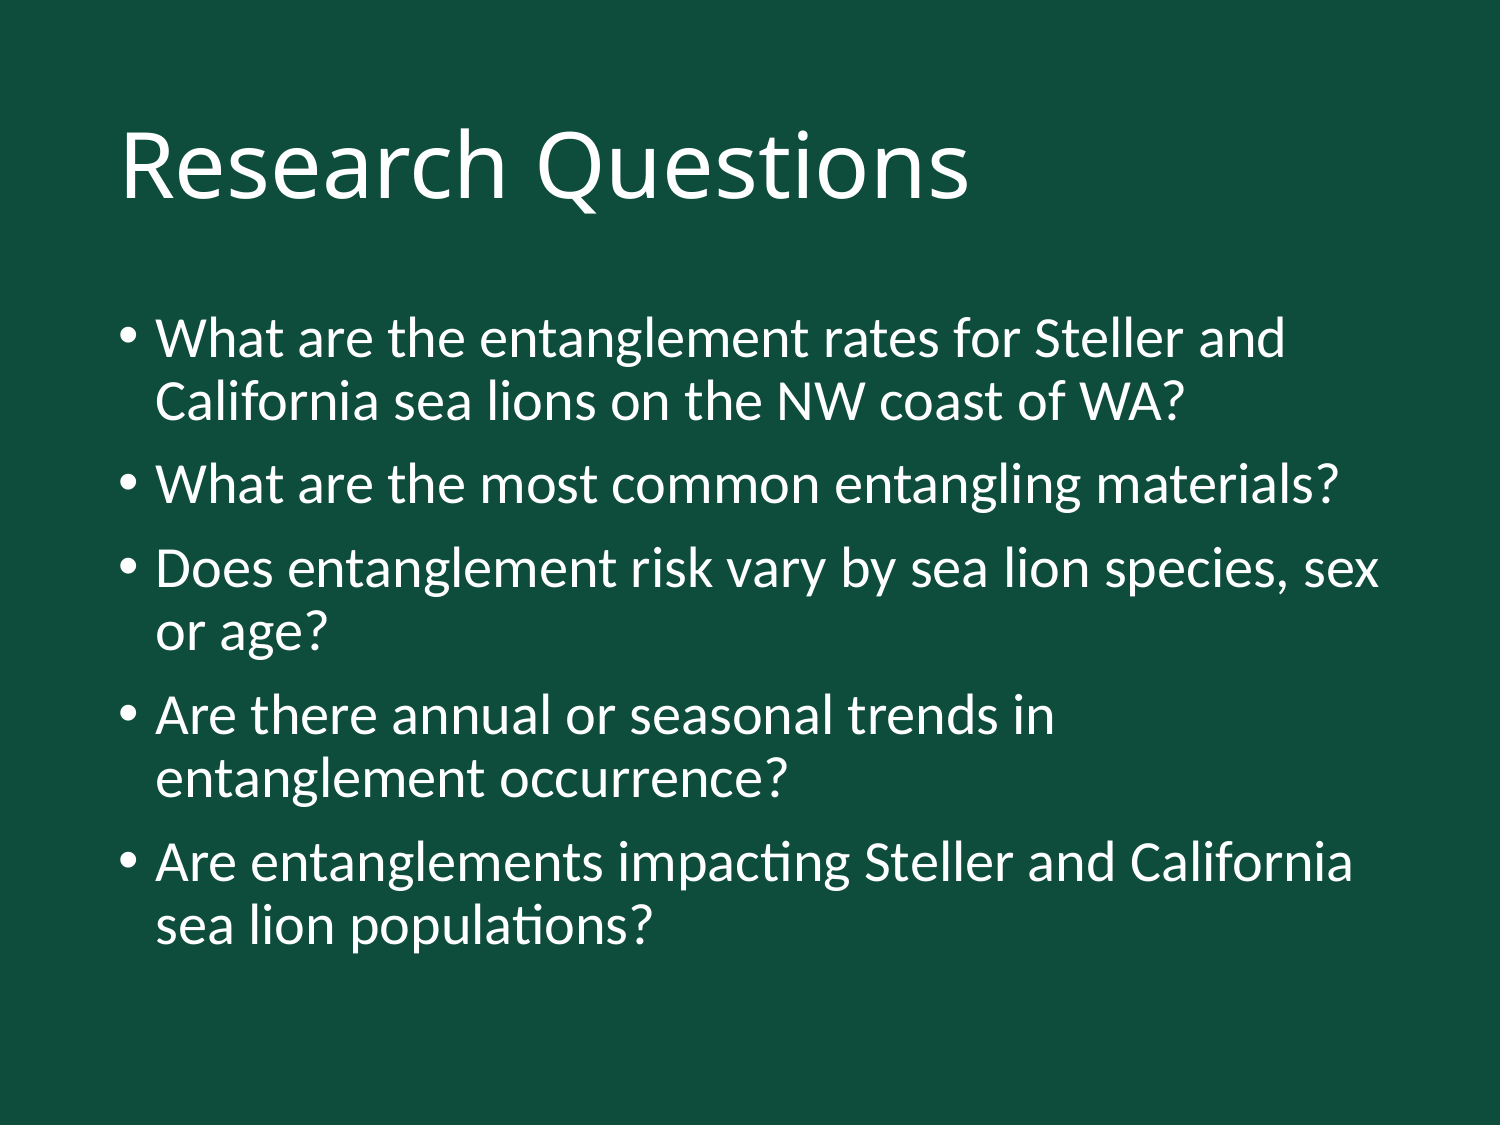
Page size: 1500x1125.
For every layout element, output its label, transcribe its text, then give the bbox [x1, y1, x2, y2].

title Research Questions [103, 59, 1397, 278]
list What are the entanglement rates for Steller and California sea lions on the NW coast of WA? What are the most common entangling materials? Does entanglement risk vary by sea lion species, sex or age? Are there annual or seasonal trends in entanglement occurrence? Are entanglements impacting Steller and California sea lion populations? [103, 299, 1397, 1014]
